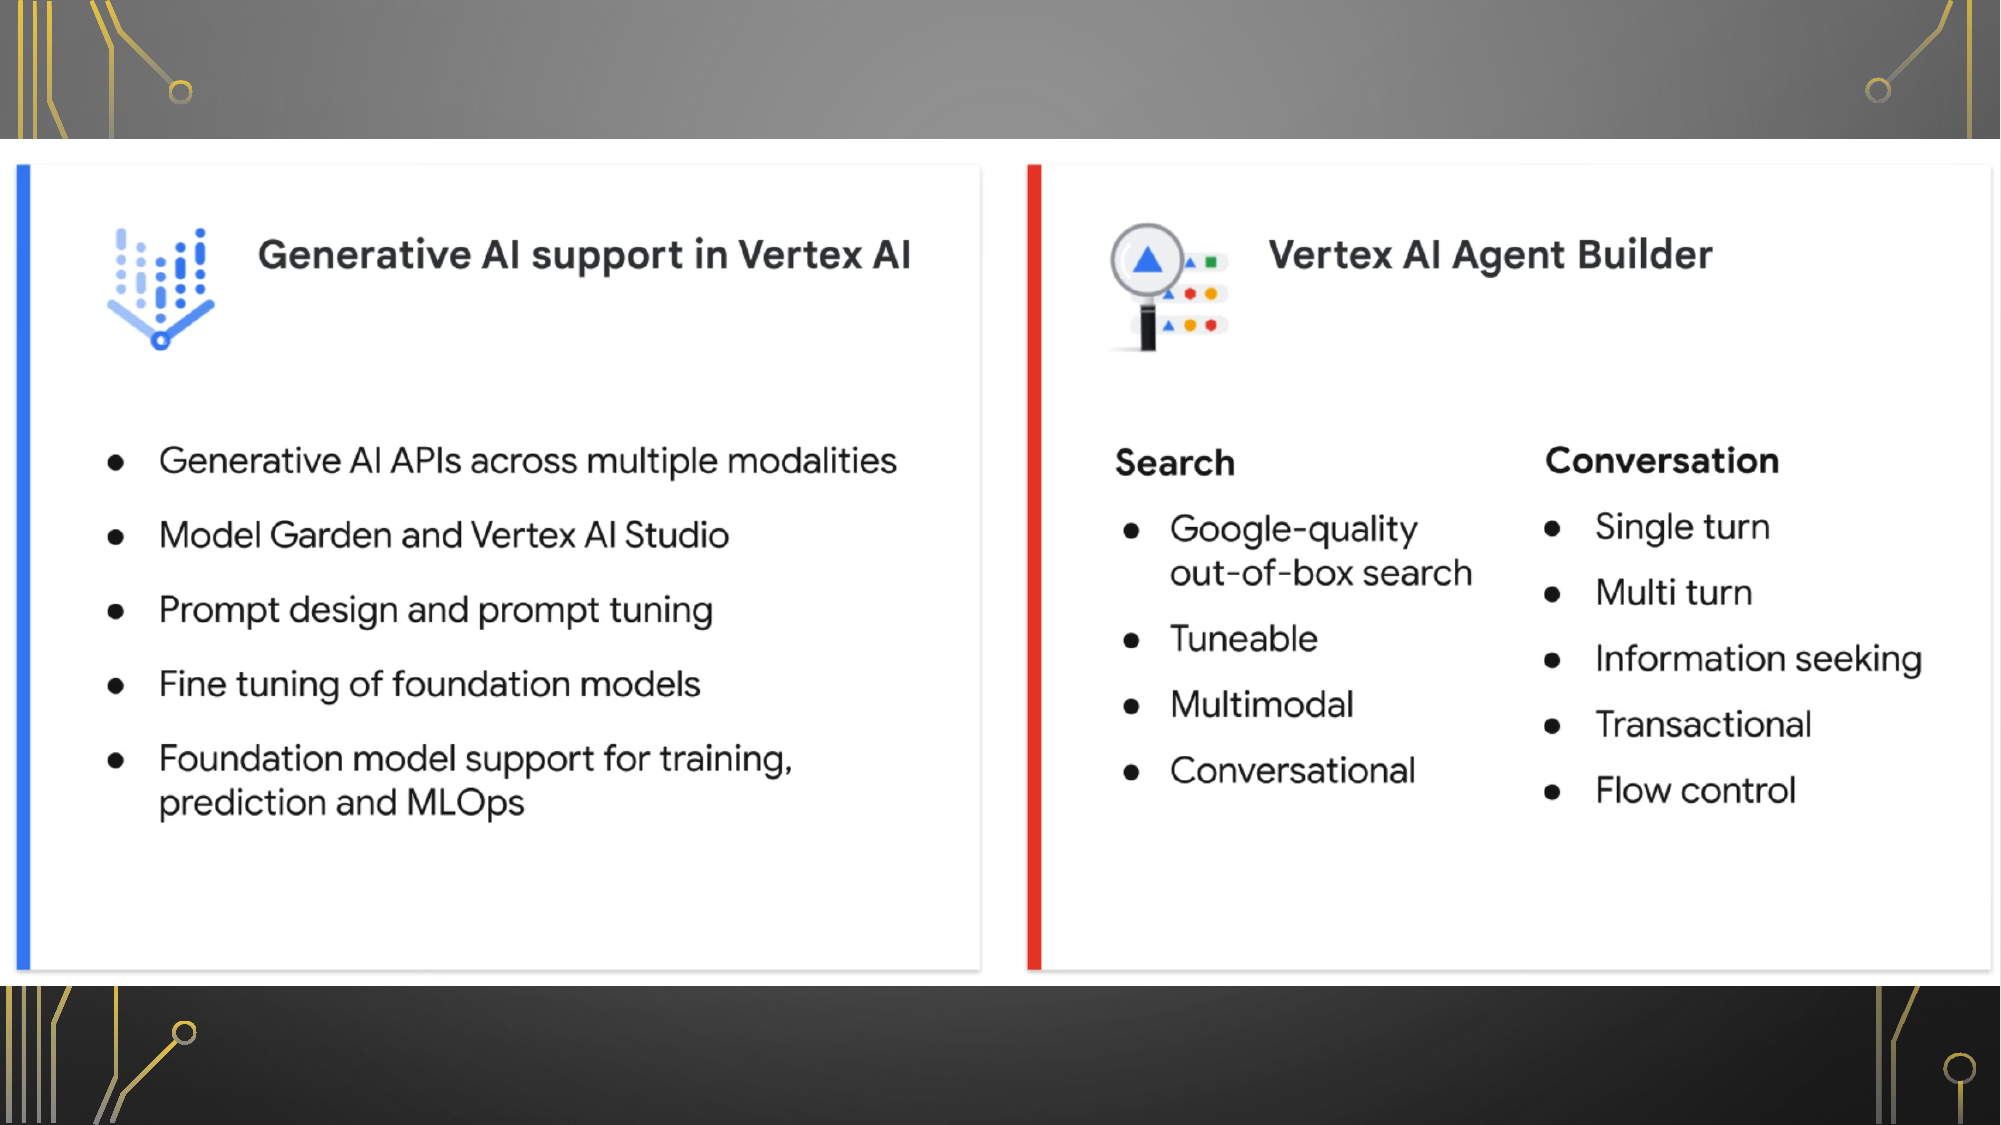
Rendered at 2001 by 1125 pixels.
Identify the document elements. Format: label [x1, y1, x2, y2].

picture [0, 139, 2000, 986]
